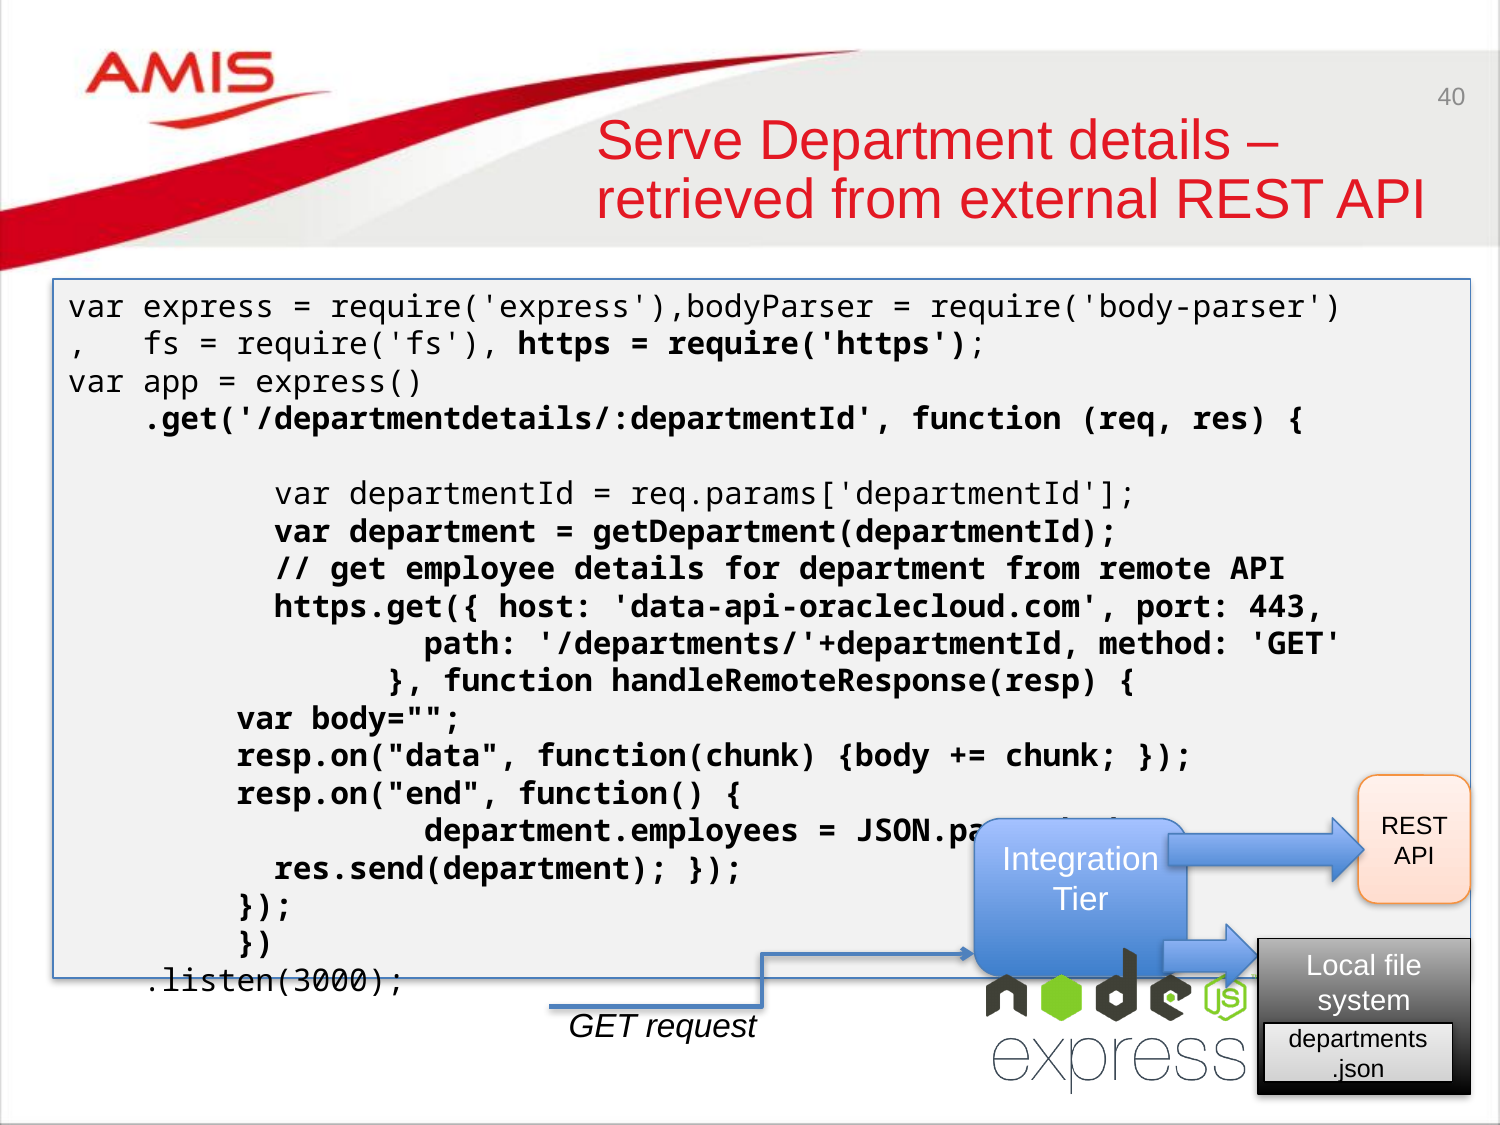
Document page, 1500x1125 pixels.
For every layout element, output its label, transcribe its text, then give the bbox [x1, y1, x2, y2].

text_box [548, 953, 975, 1007]
picture [0, 0, 1500, 1125]
text_box var express = require('express'),bodyParser = require('body-parser') , fs = require('fs'), https = require('https'); var app = express() .get('/departmentdetails/:departmentId', function (req, res) { var departmentId = req.params['departmentId']; var department = getDepartment(departmentId); // get employee details for department from remote API https.get({ host: 'data-api-oraclecloud.com', port: 443, path: '/departments/'+departmentId, method: 'GET' }, function handleRemoteResponse(resp) { var body=""; resp.on("data", function(chunk) {body += chunk; }); resp.on("end", function() { department.employees = JSON.parse(body); res.send(department); }); }); }) .listen(3000); [53, 278, 1481, 1045]
text_box Integration Tier [973, 817, 1188, 955]
text_box Local file system [1262, 938, 1471, 1095]
text_box departments .json [1284, 1022, 1453, 1083]
text_box [1167, 817, 1365, 883]
title Serve Department details – retrieved from external REST API [596, 104, 1447, 239]
text_box GET request [553, 1015, 773, 1052]
slide_number 40 [1328, 54, 1481, 138]
text_box REST API [1357, 774, 1472, 905]
